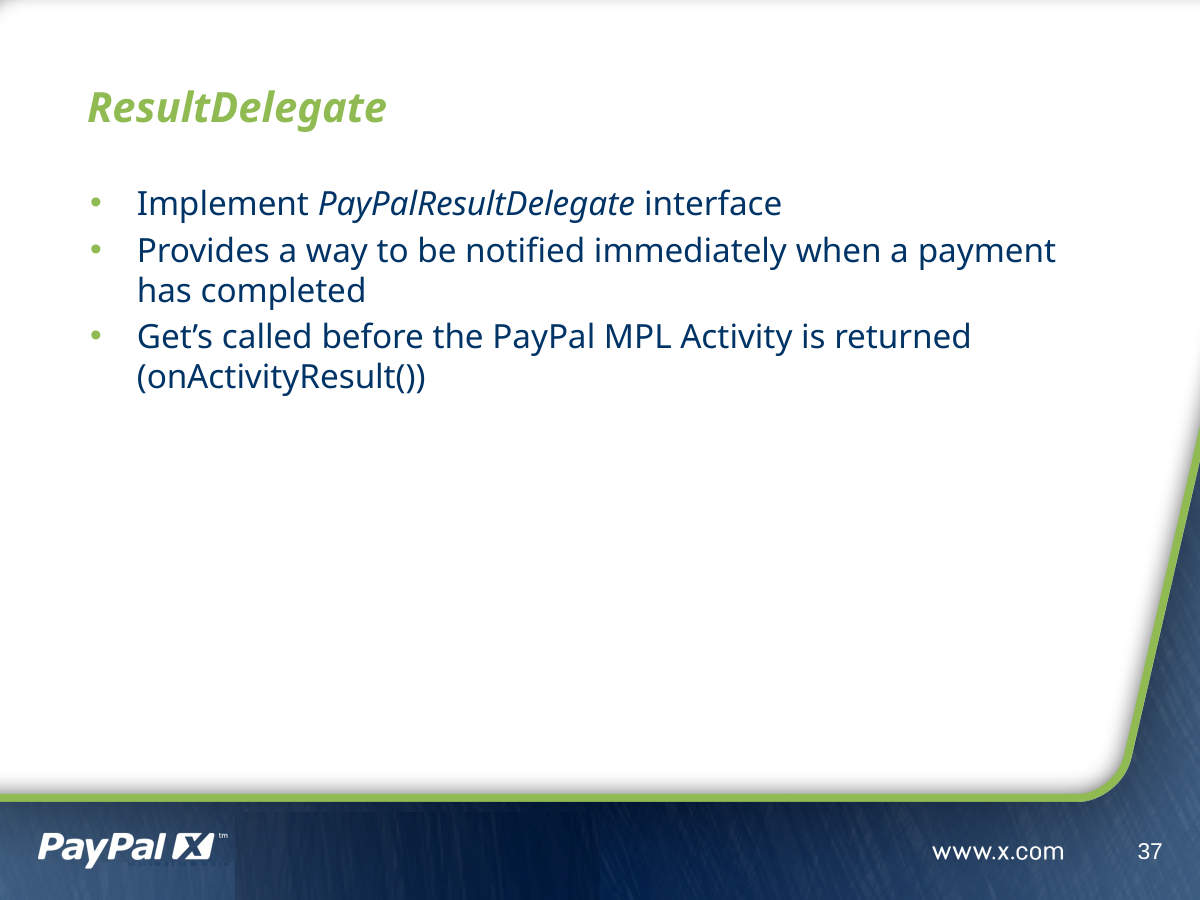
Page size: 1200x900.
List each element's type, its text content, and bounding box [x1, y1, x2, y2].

slide_number 37 [1074, 830, 1176, 891]
list Implement PayPalResultDelegate interface Provides a way to be notified immediately when a payment has completed Get’s called before the PayPal MPL Activity is returned (onActivityResult()) [75, 174, 1100, 713]
title ResultDelegate [75, 50, 1095, 163]
picture [0, 0, 1200, 900]
